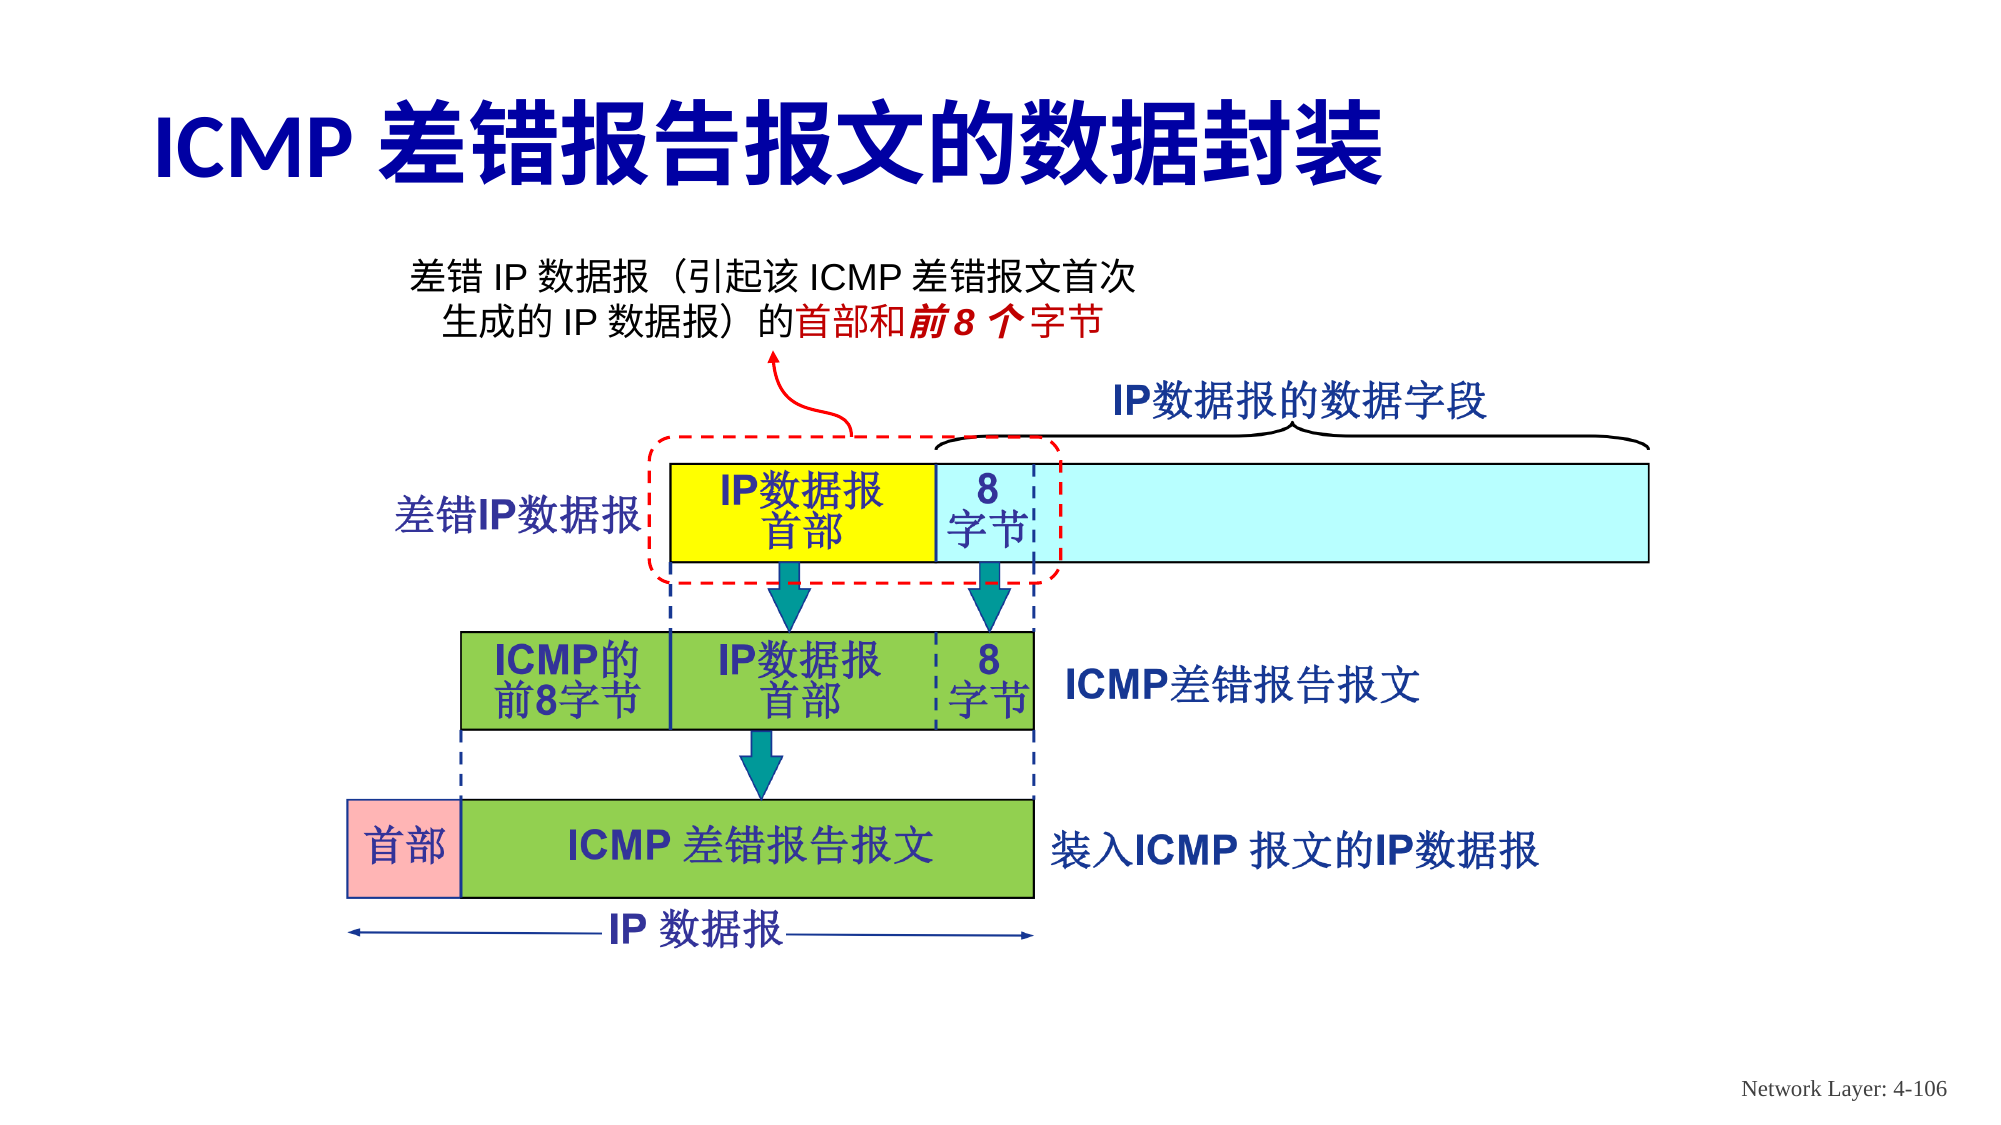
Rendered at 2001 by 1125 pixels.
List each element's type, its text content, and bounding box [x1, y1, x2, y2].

slide_number Network Layer: 4-106 [1512, 1056, 1963, 1117]
picture [320, 339, 1680, 990]
text_box 差错IP数据报（引起该ICMP差错报文首次生成的IP数据报）的首部和前8个 字节 [376, 245, 1170, 339]
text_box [769, 354, 855, 434]
title ICMP差错报告报文的数据封装 [137, 74, 1863, 221]
